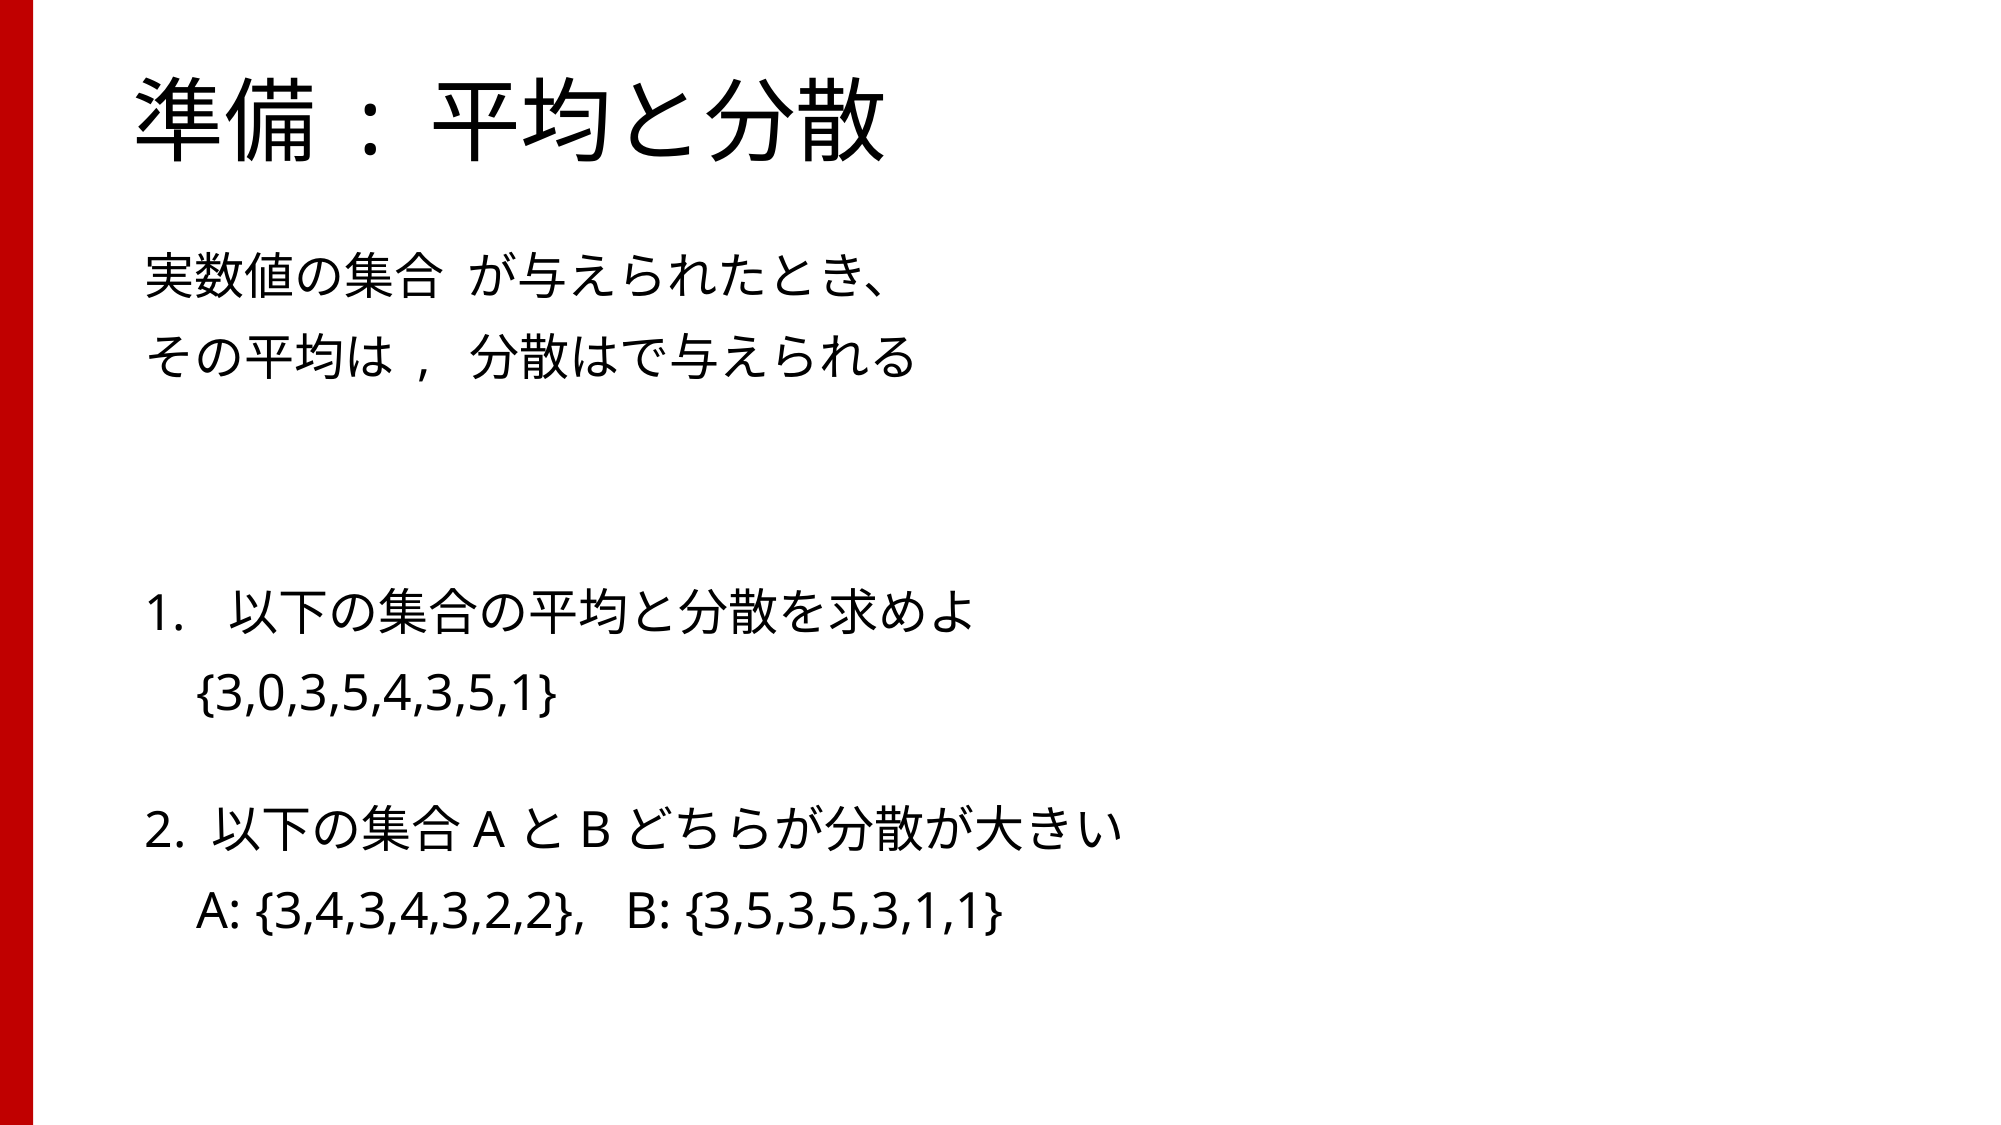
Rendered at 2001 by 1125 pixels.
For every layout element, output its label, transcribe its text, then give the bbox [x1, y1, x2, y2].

text_box 以下の集合の平均と分散を求めよ {3,0,3,5,4,3,5,1} 2. 以下の集合AとBどちらが分散が大きい A: {3,4,3,4,3,2,2}, B: {3,5,3,5,3,1,1} [129, 572, 1725, 1096]
title 準備 : 平均と分散 [117, 64, 1541, 185]
